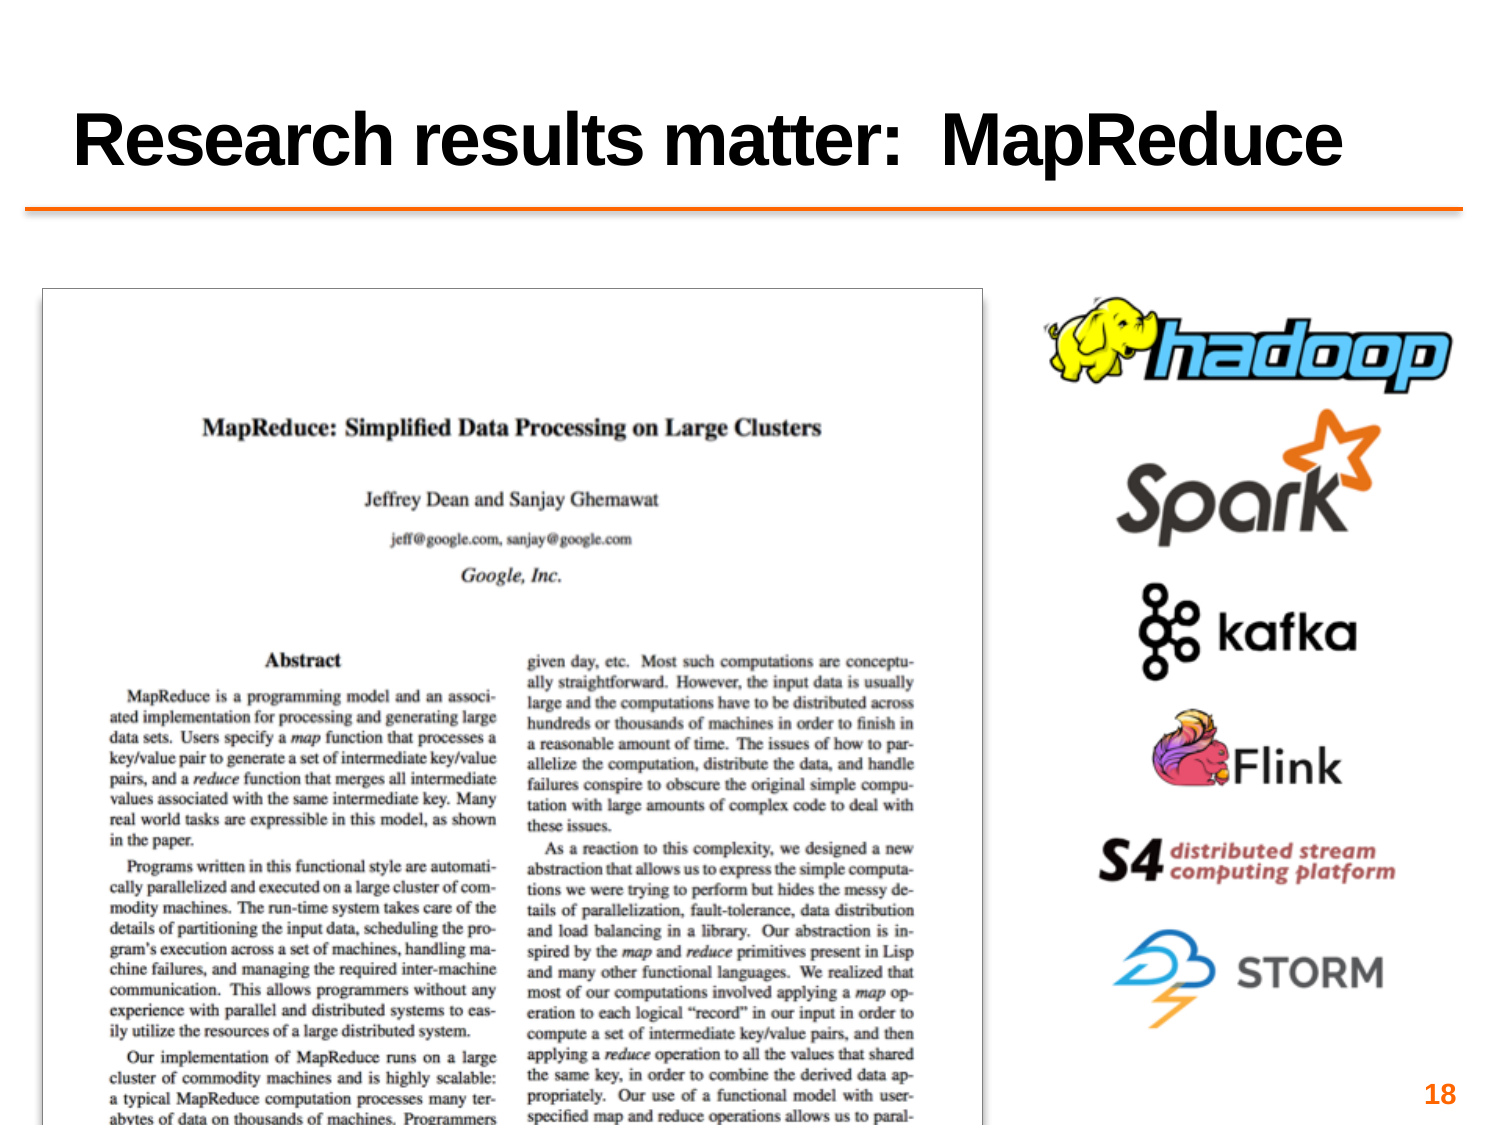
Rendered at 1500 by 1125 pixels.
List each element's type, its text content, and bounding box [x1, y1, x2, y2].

slide_number 18 [1112, 1074, 1463, 1110]
title Research results matter: MapReduce [57, 12, 1463, 188]
picture [1031, 288, 1463, 1044]
picture [42, 288, 983, 1125]
